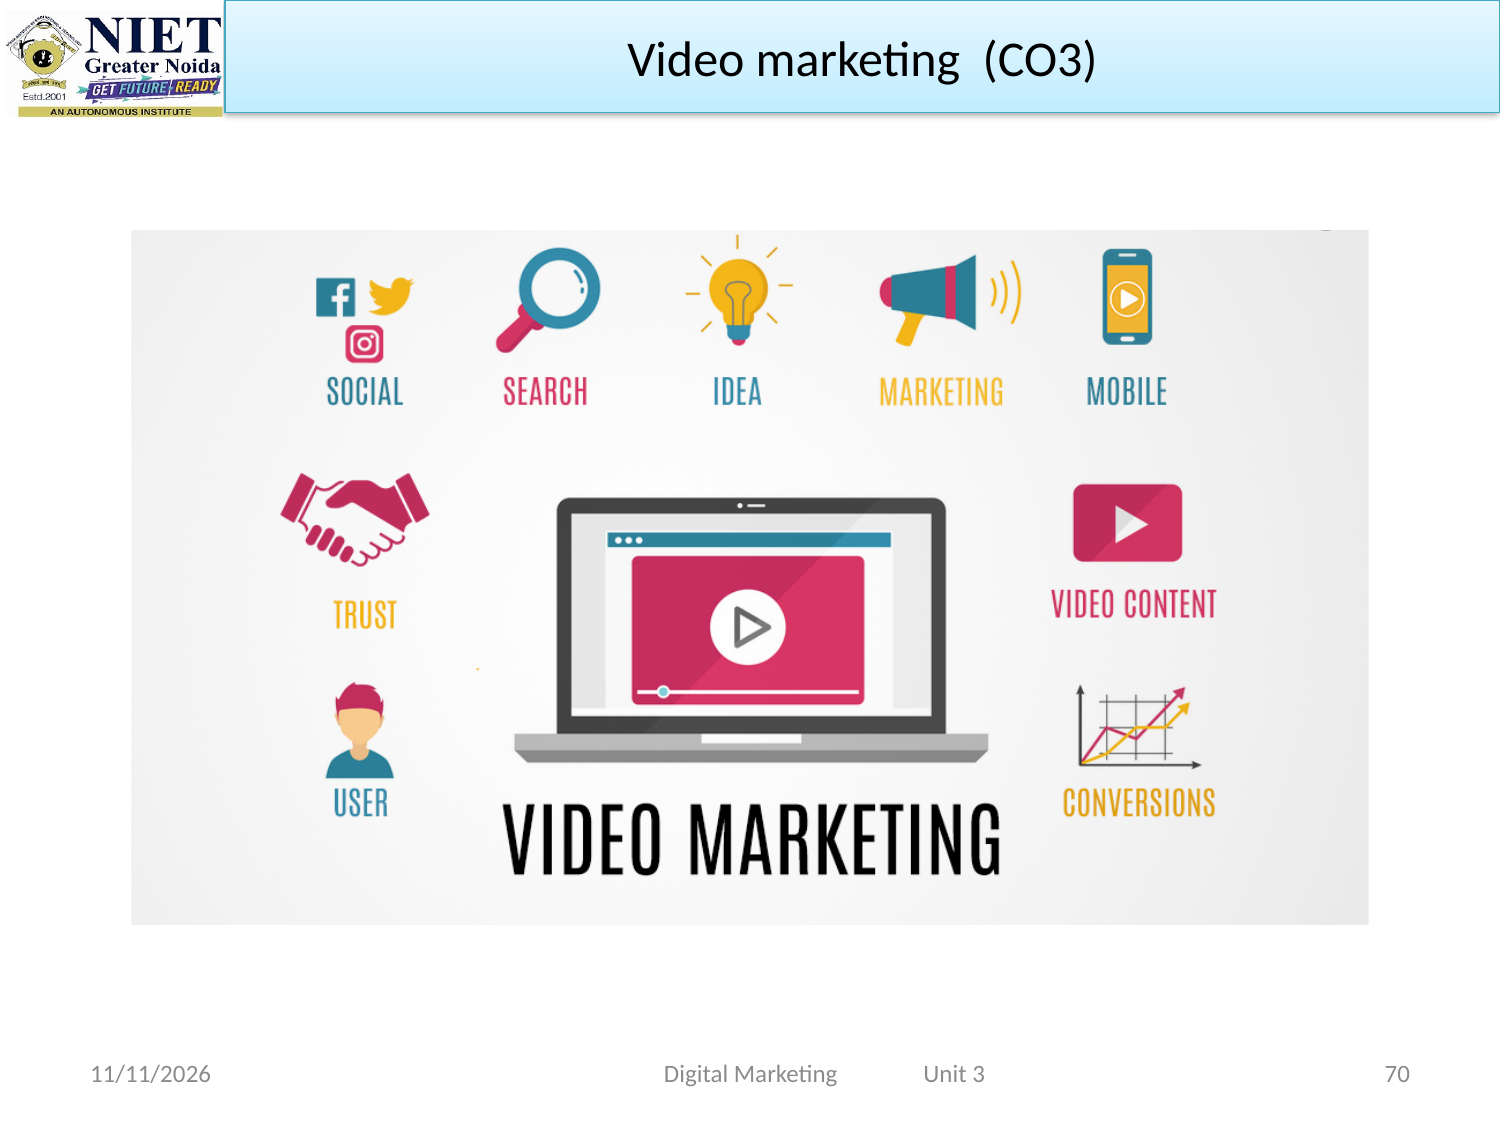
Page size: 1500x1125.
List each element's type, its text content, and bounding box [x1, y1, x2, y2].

footer Digital Marketing Unit 3 [412, 1042, 1074, 1103]
picture [6, 0, 223, 147]
slide_number 70 [1074, 1042, 1425, 1103]
picture [131, 230, 1369, 925]
slide_number 28-May-24 [75, 1042, 412, 1103]
text_box Video marketing (CO3) [227, 0, 1500, 113]
